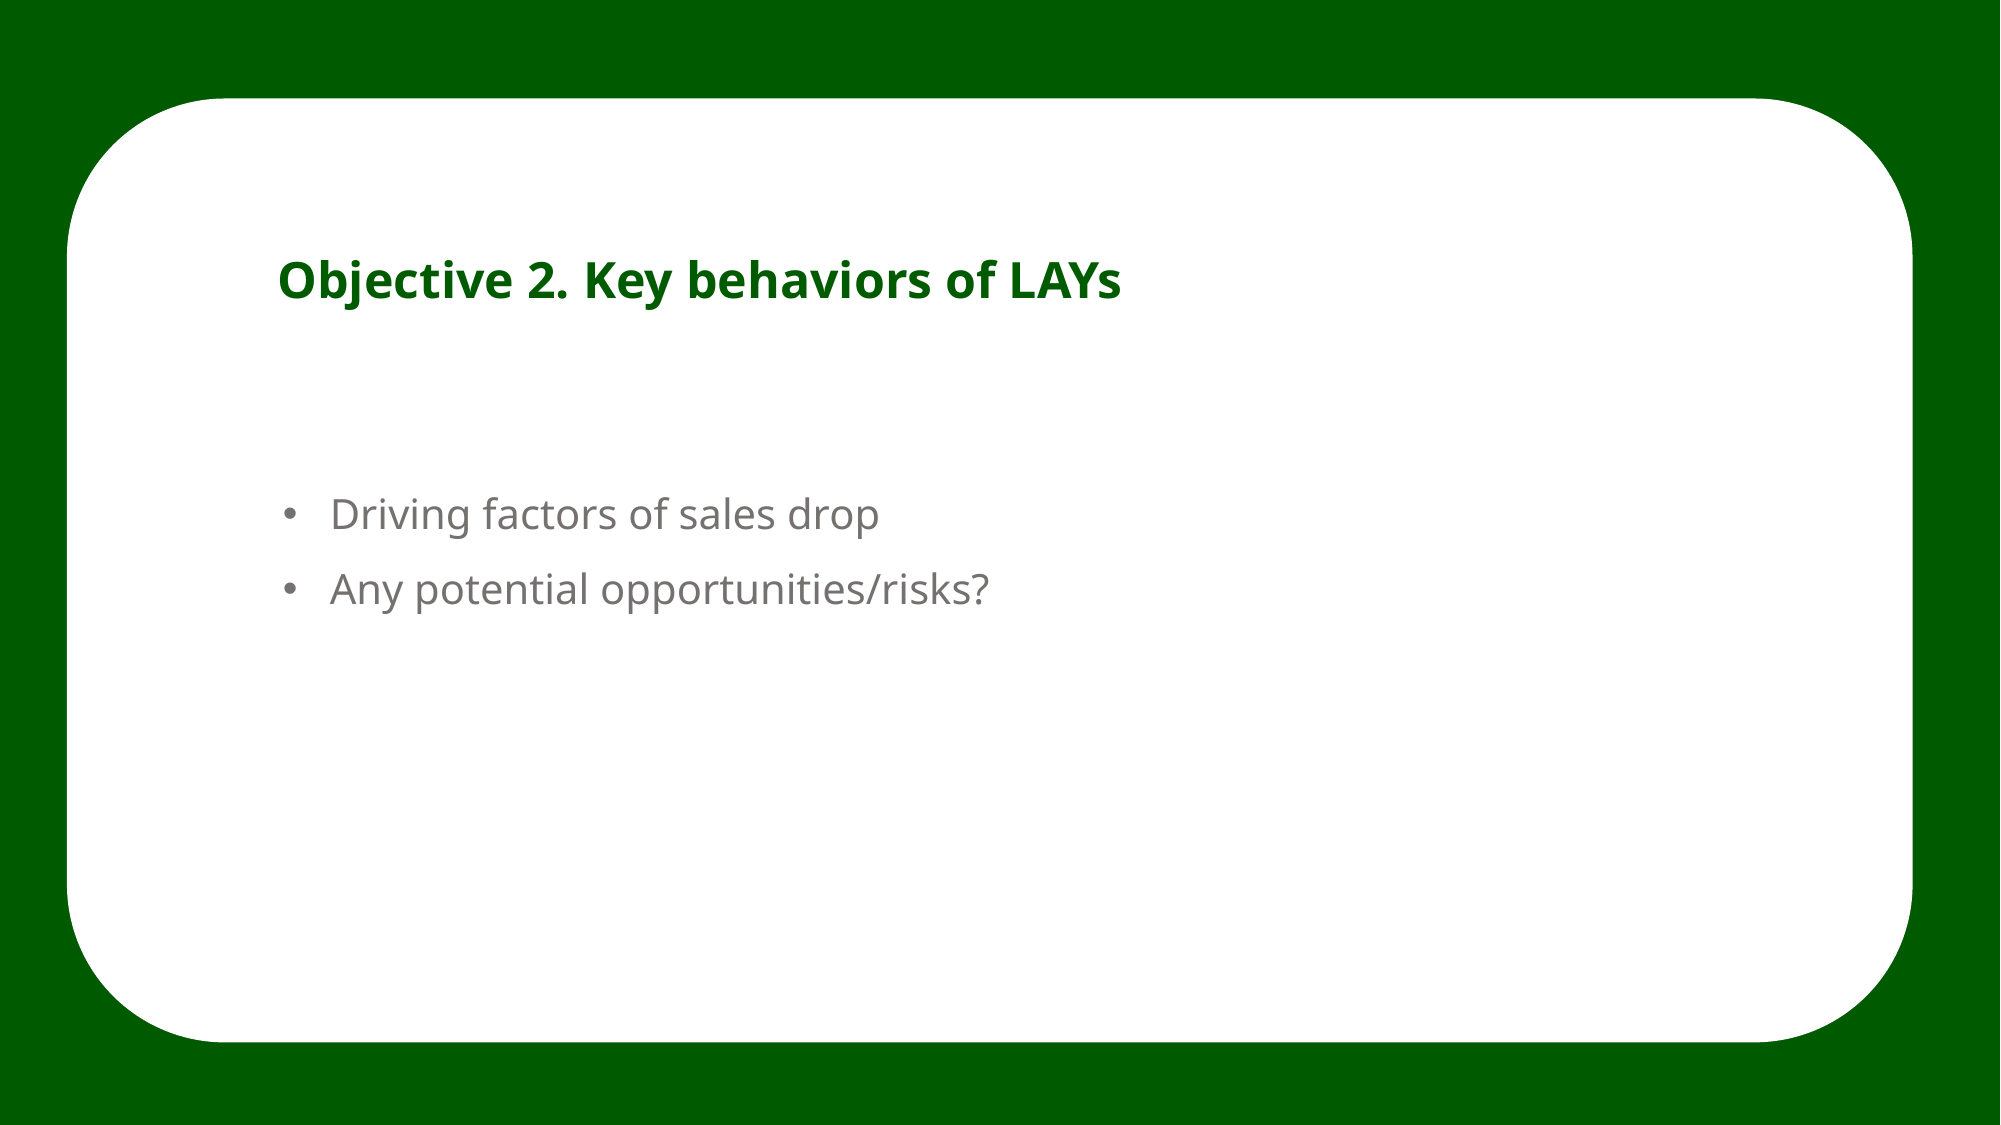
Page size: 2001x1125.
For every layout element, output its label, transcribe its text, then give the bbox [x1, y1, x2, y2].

text_box Driving factors of sales drop Any potential opportunities/risks? [268, 455, 1630, 621]
text_box Objective 2. Key behaviors of LAYs [262, 241, 1635, 317]
text_box [66, 98, 1913, 1043]
